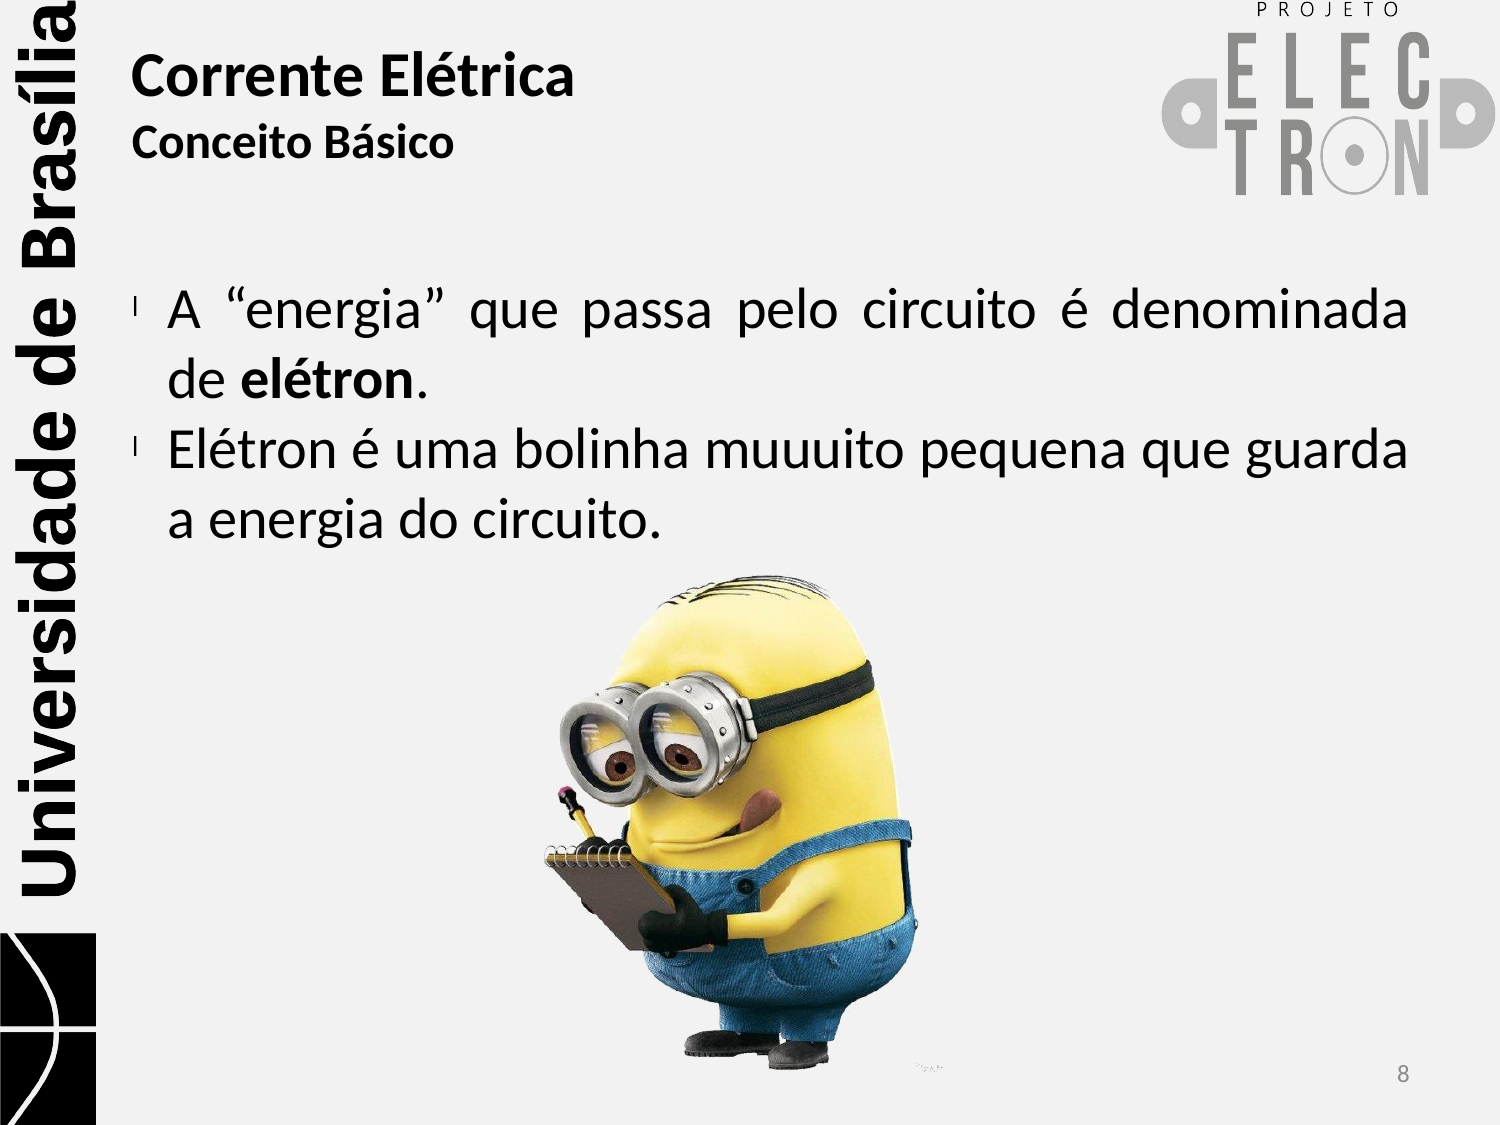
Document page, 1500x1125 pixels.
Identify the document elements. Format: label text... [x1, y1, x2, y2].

picture [1157, 0, 1500, 197]
picture [538, 566, 962, 1091]
text_box A “energia” que passa pelo circuito é denominada de elétron. Elétron é uma bolinha muuuito pequena que guarda a energia do circuito. [117, 262, 1425, 1005]
text_box <número> [1074, 1042, 1425, 1103]
text_box Corrente Elétrica Conceito Básico [117, 23, 1125, 178]
picture [1, 1, 96, 1124]
